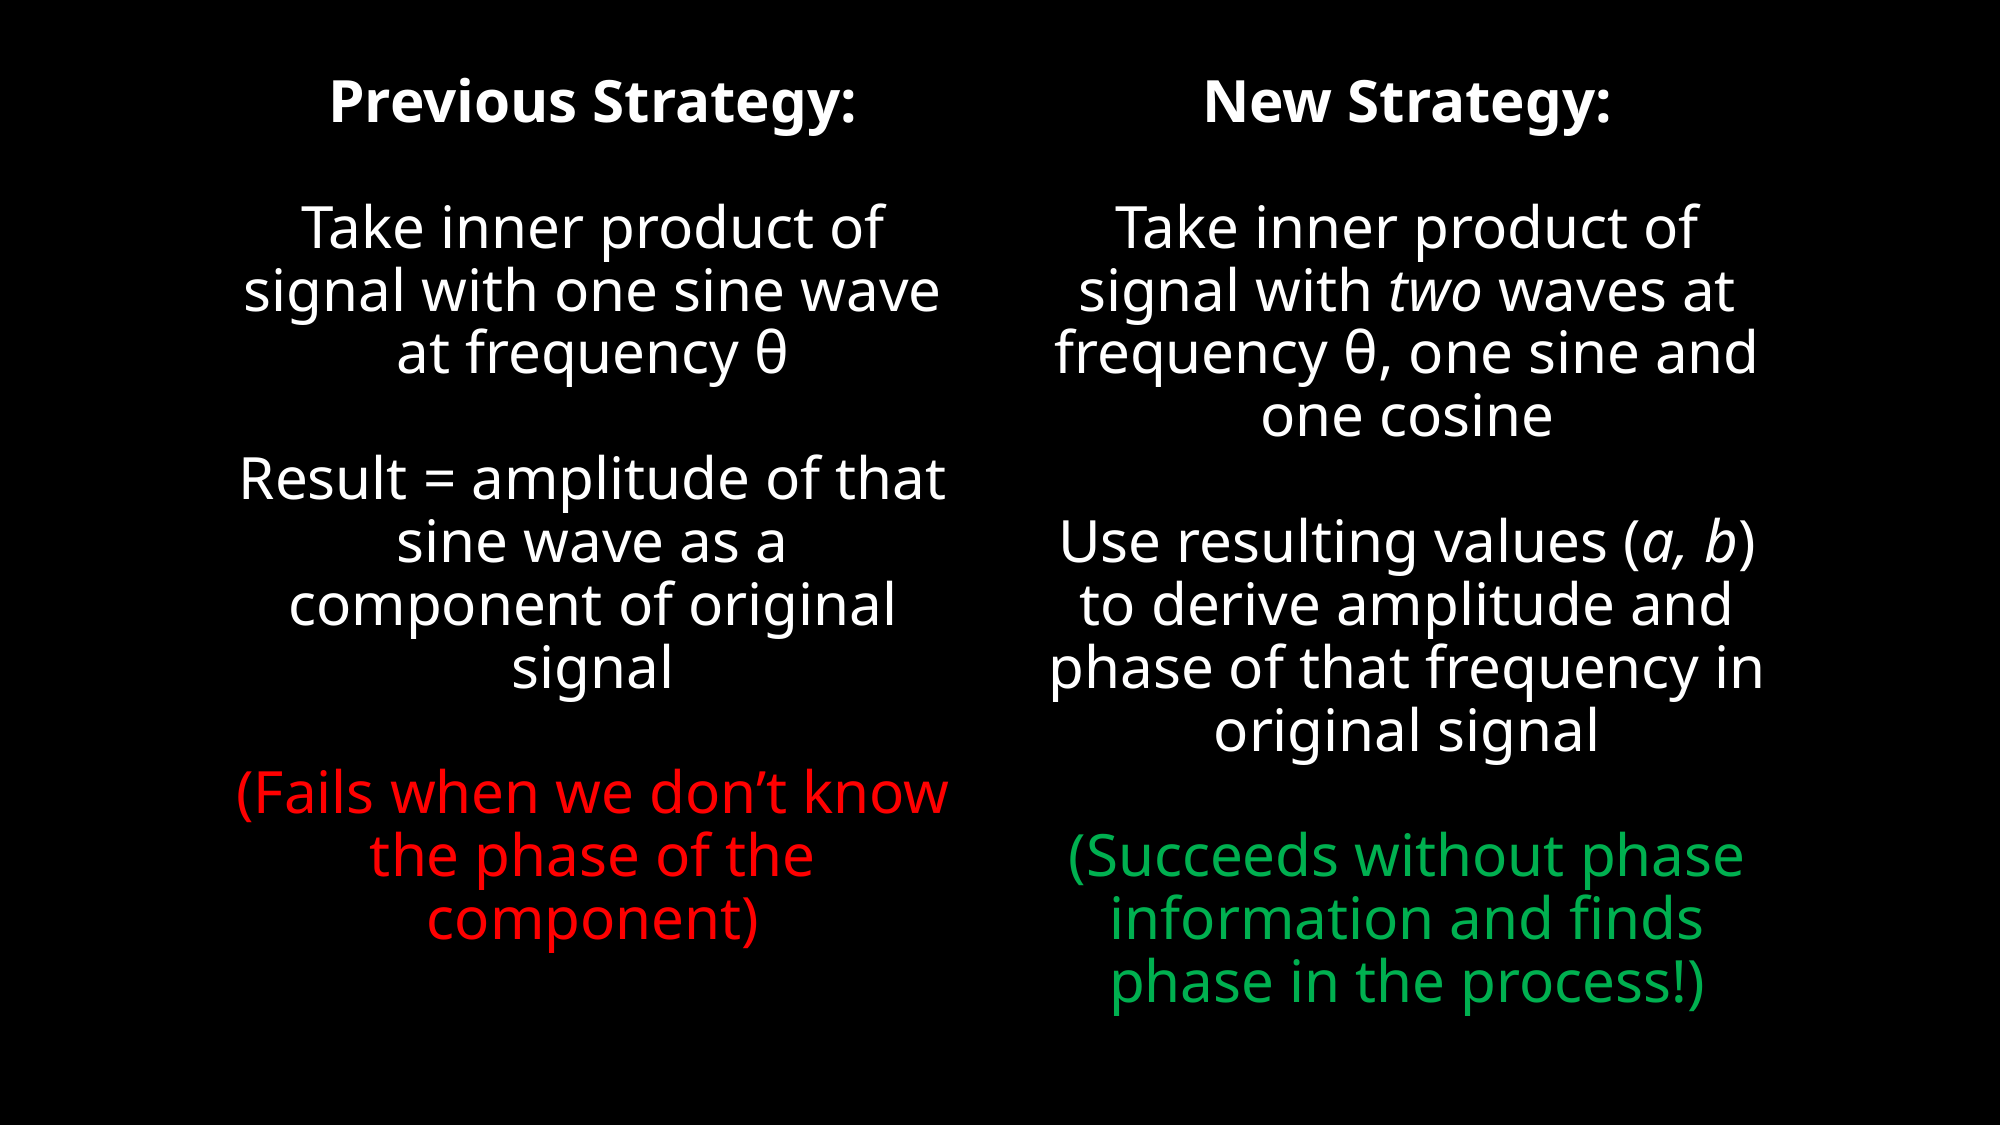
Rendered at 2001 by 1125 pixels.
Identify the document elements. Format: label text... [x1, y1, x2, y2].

text_box New Strategy: Take inner product of signal with two waves at frequency θ, one sine and one cosine Use resulting values (a, b) to derive amplitude and phase of that frequency in original signal (Succeeds without phase information and finds phase in the process!) [1033, 64, 1781, 1060]
text_box Previous Strategy: Take inner product of signal with one sine wave at frequency θ Result = amplitude of that sine wave as a component of original signal (Fails when we don’t know the phase of the component) [218, 64, 967, 1060]
